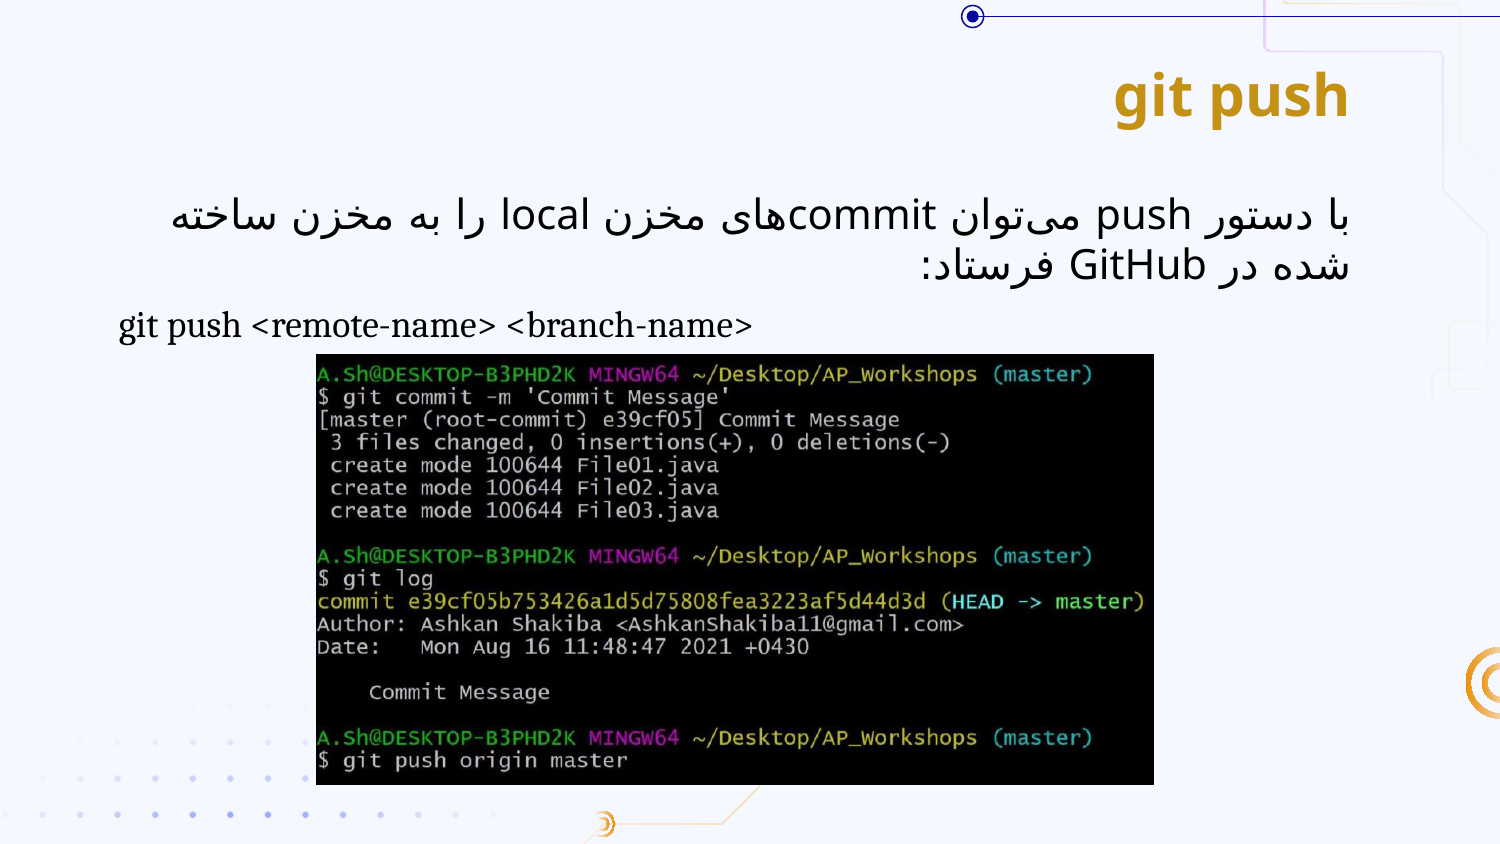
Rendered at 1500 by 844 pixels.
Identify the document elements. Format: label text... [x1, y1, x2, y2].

title git push [118, 43, 1366, 138]
picture [0, 354, 1155, 844]
text_box با دستور push می‌توان commit‌های مخزن local را به مخزن ساخته شده در GitHub فرستاد: git push <remote-name> <branch-name> [103, 180, 1366, 401]
